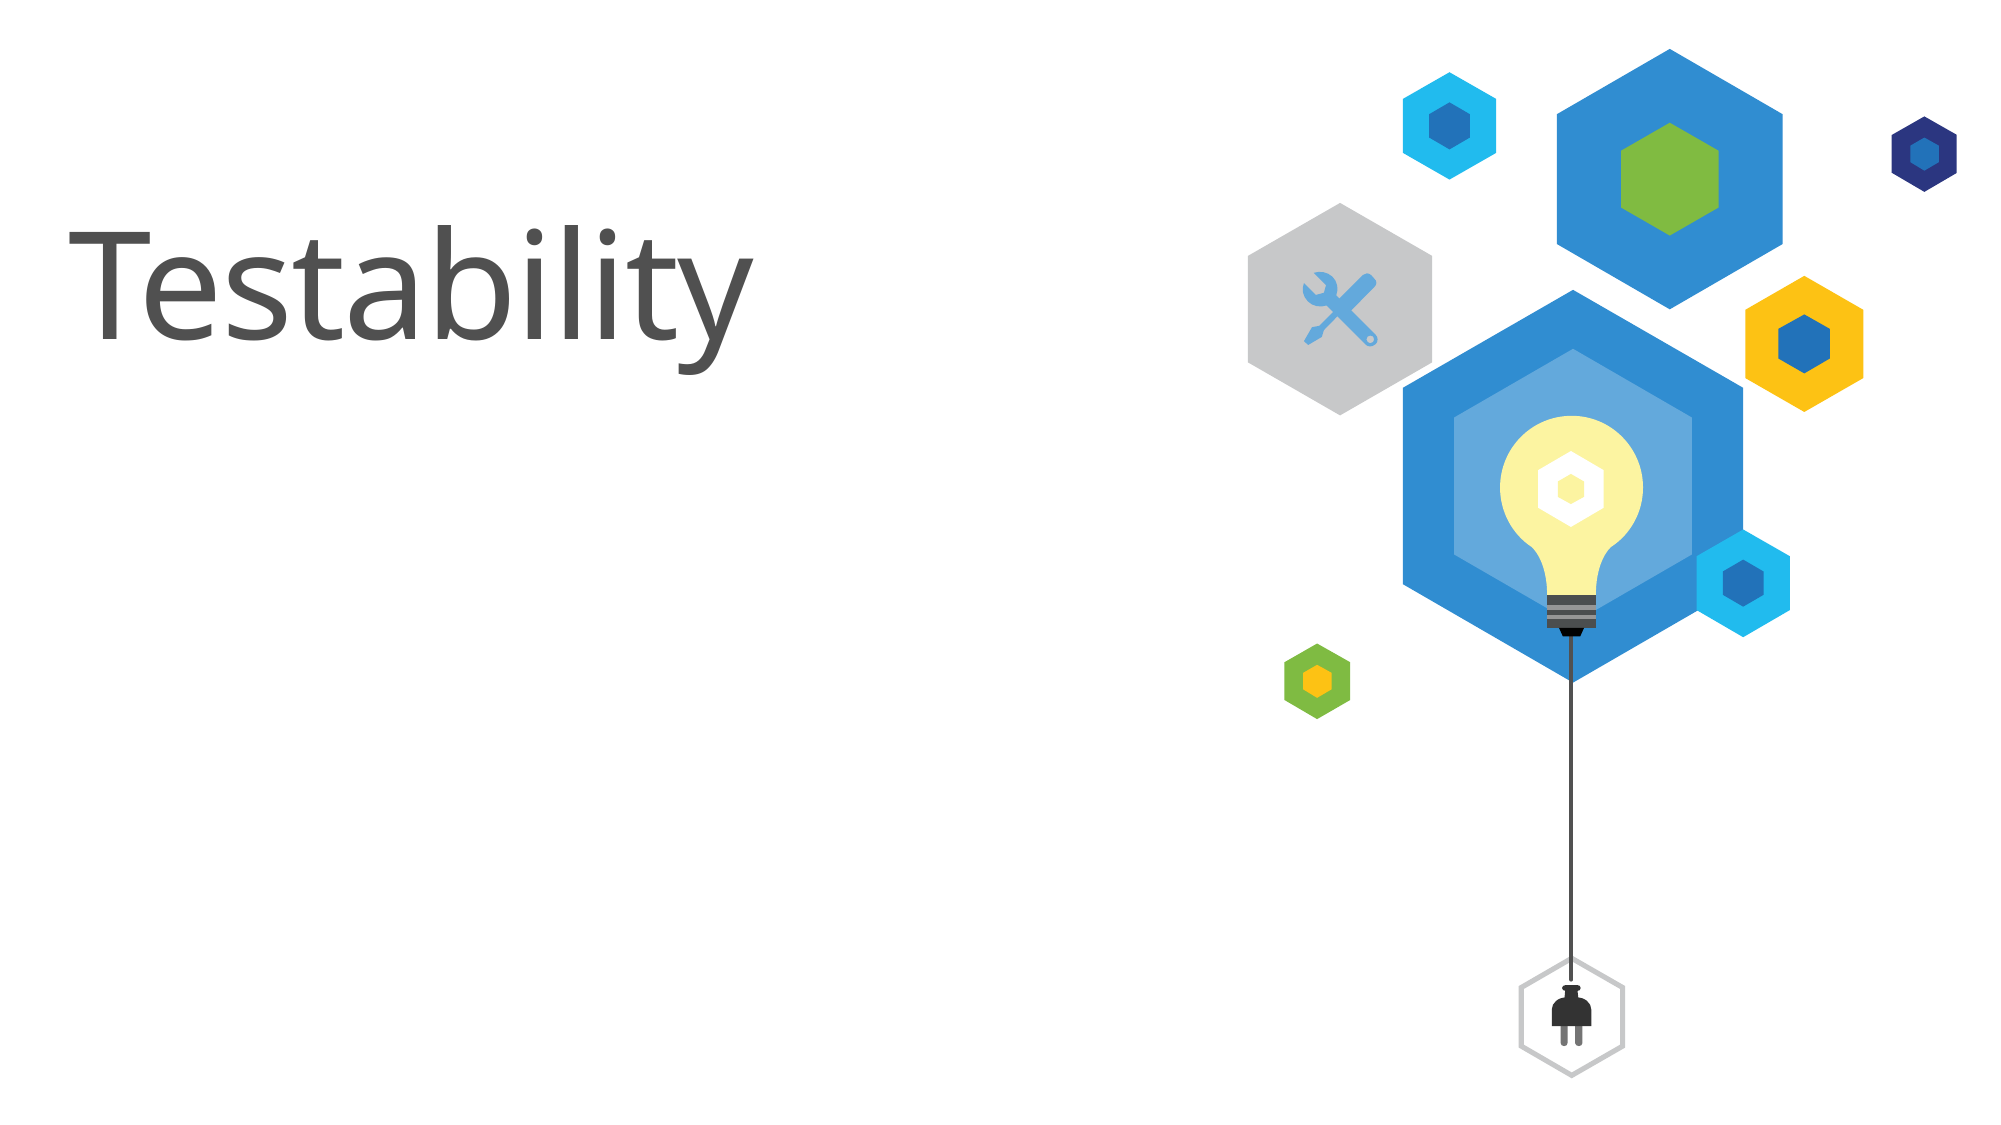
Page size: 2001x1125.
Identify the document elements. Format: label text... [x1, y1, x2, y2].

title Testability [44, 194, 1314, 389]
